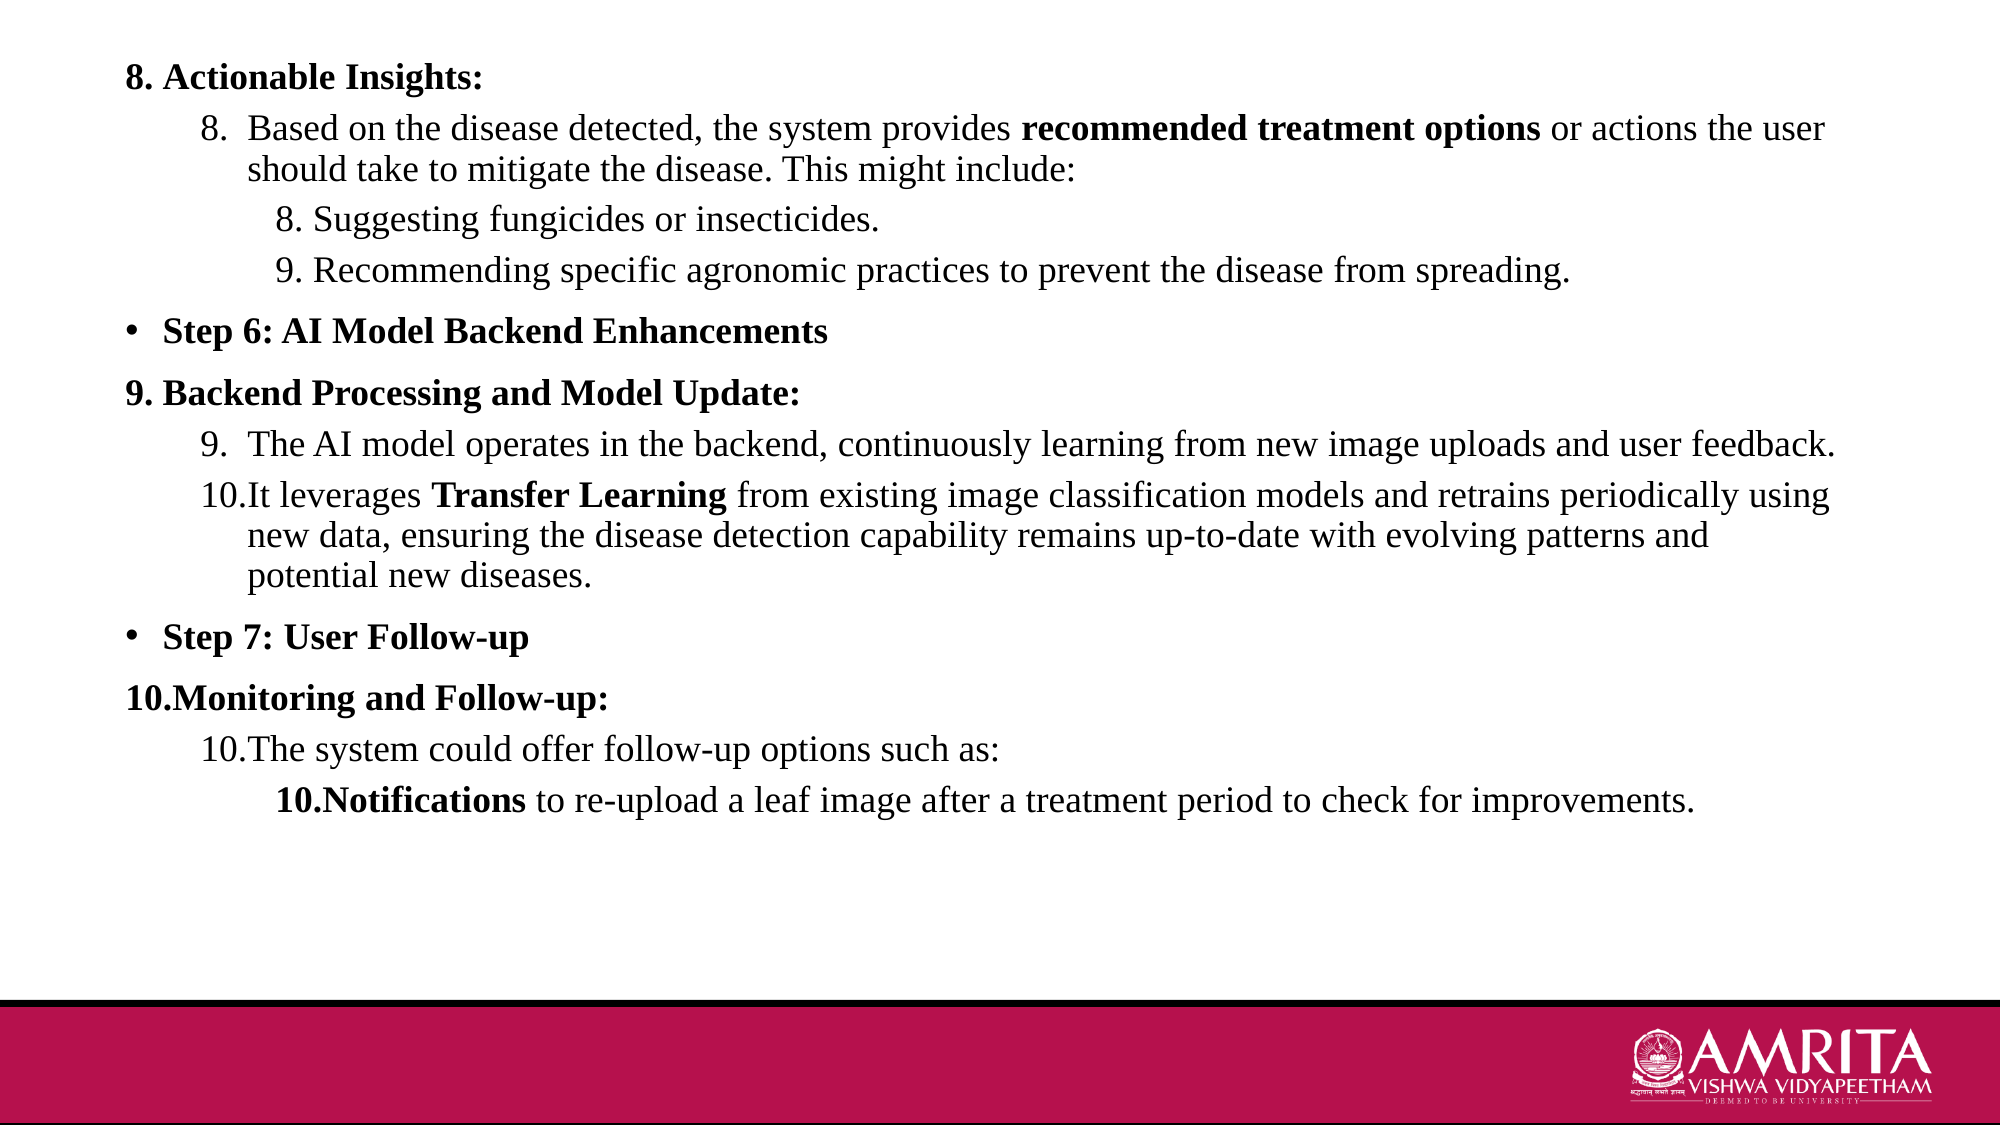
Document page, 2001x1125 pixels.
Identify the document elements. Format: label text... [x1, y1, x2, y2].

list Actionable Insights: Based on the disease detected, the system provides recommended treatment options or actions the user should take to mitigate the disease. This might include: Suggesting fungicides or insecticides. Recommending specific agronomic practices to prevent the disease from spreading. Step 6: AI Model Backend Enhancements Backend Processing and Model Update: The AI model operates in the backend, continuously learning from new image uploads and user feedback. It leverages Transfer Learning from existing image classification models and retrains periodically using new data, ensuring the disease detection capability remains up-to-date with evolving patterns and potential new diseases. Step 7: User Follow-up Monitoring and Follow-up: The system could offer follow-up options such as: Notifications to re-upload a leaf image after a treatment period to check for improvements. [110, 49, 1863, 1014]
picture [1622, 1011, 1940, 1113]
